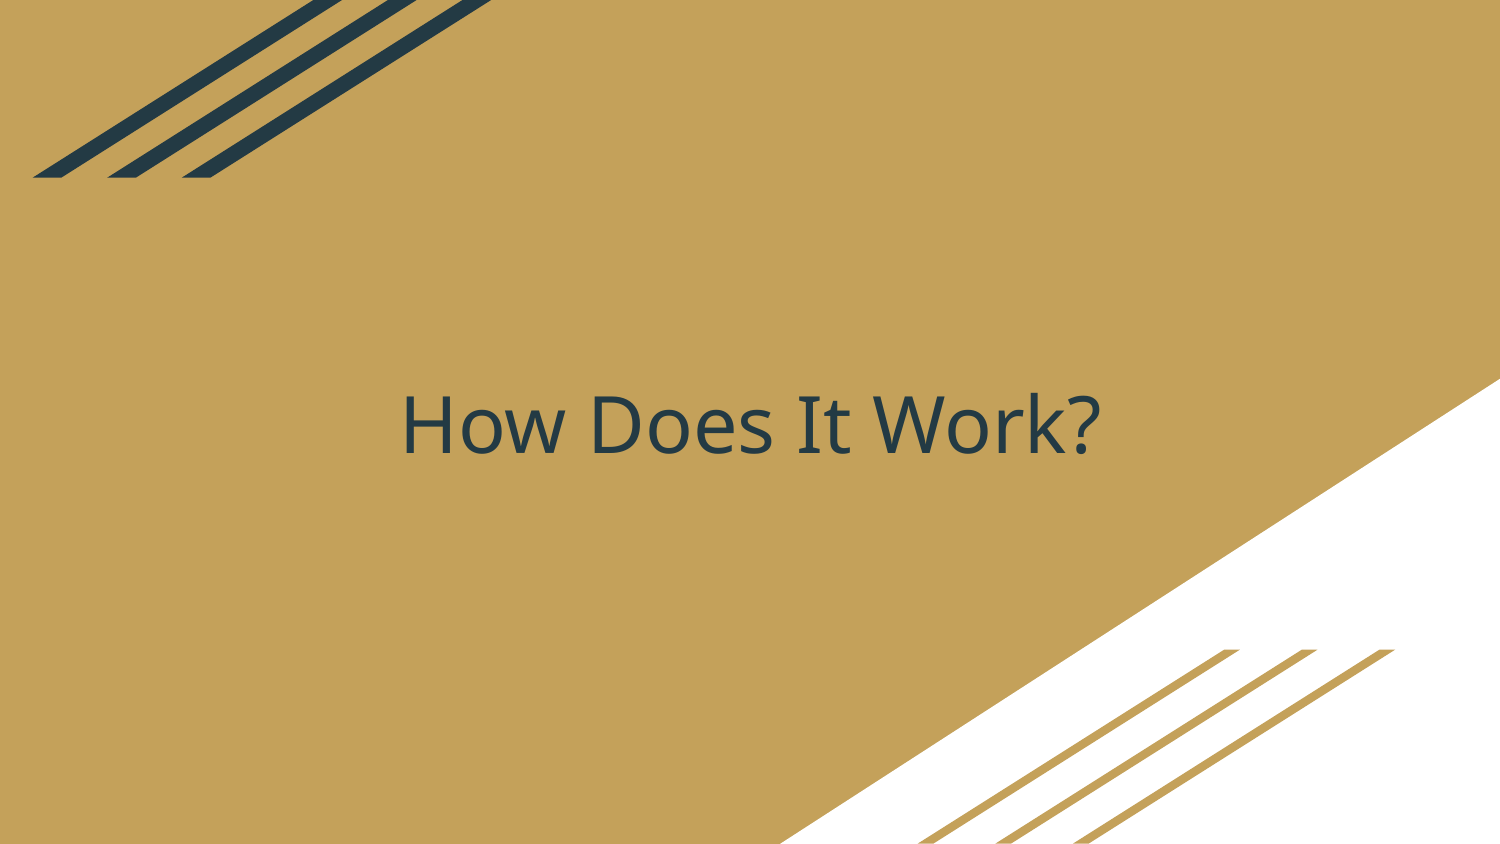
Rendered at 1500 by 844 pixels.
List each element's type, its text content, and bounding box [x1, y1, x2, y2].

title How Does It Work? [309, 286, 1192, 557]
